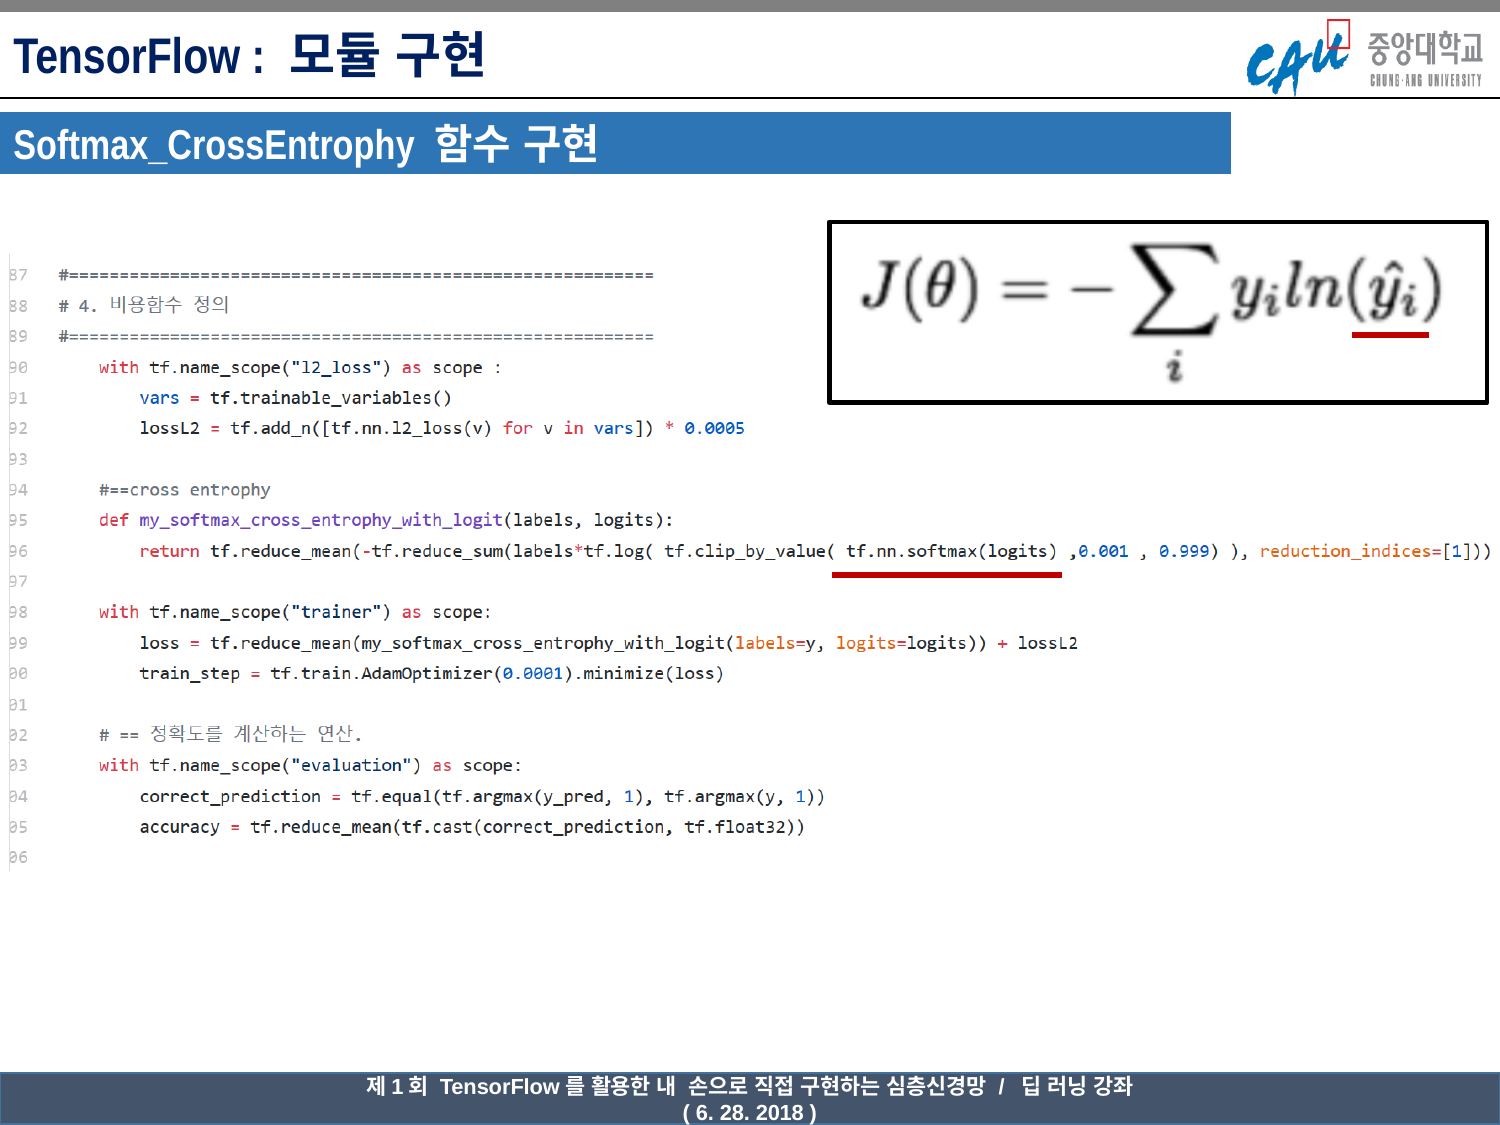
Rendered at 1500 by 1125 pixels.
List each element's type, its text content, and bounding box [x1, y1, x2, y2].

picture [1227, 5, 1500, 110]
text_box TensorFlow : 모듈 구현 [0, 4, 1173, 103]
picture [0, 224, 1500, 871]
text_box Softmax_CrossEntrophy 함수 구현 [0, 112, 1231, 174]
